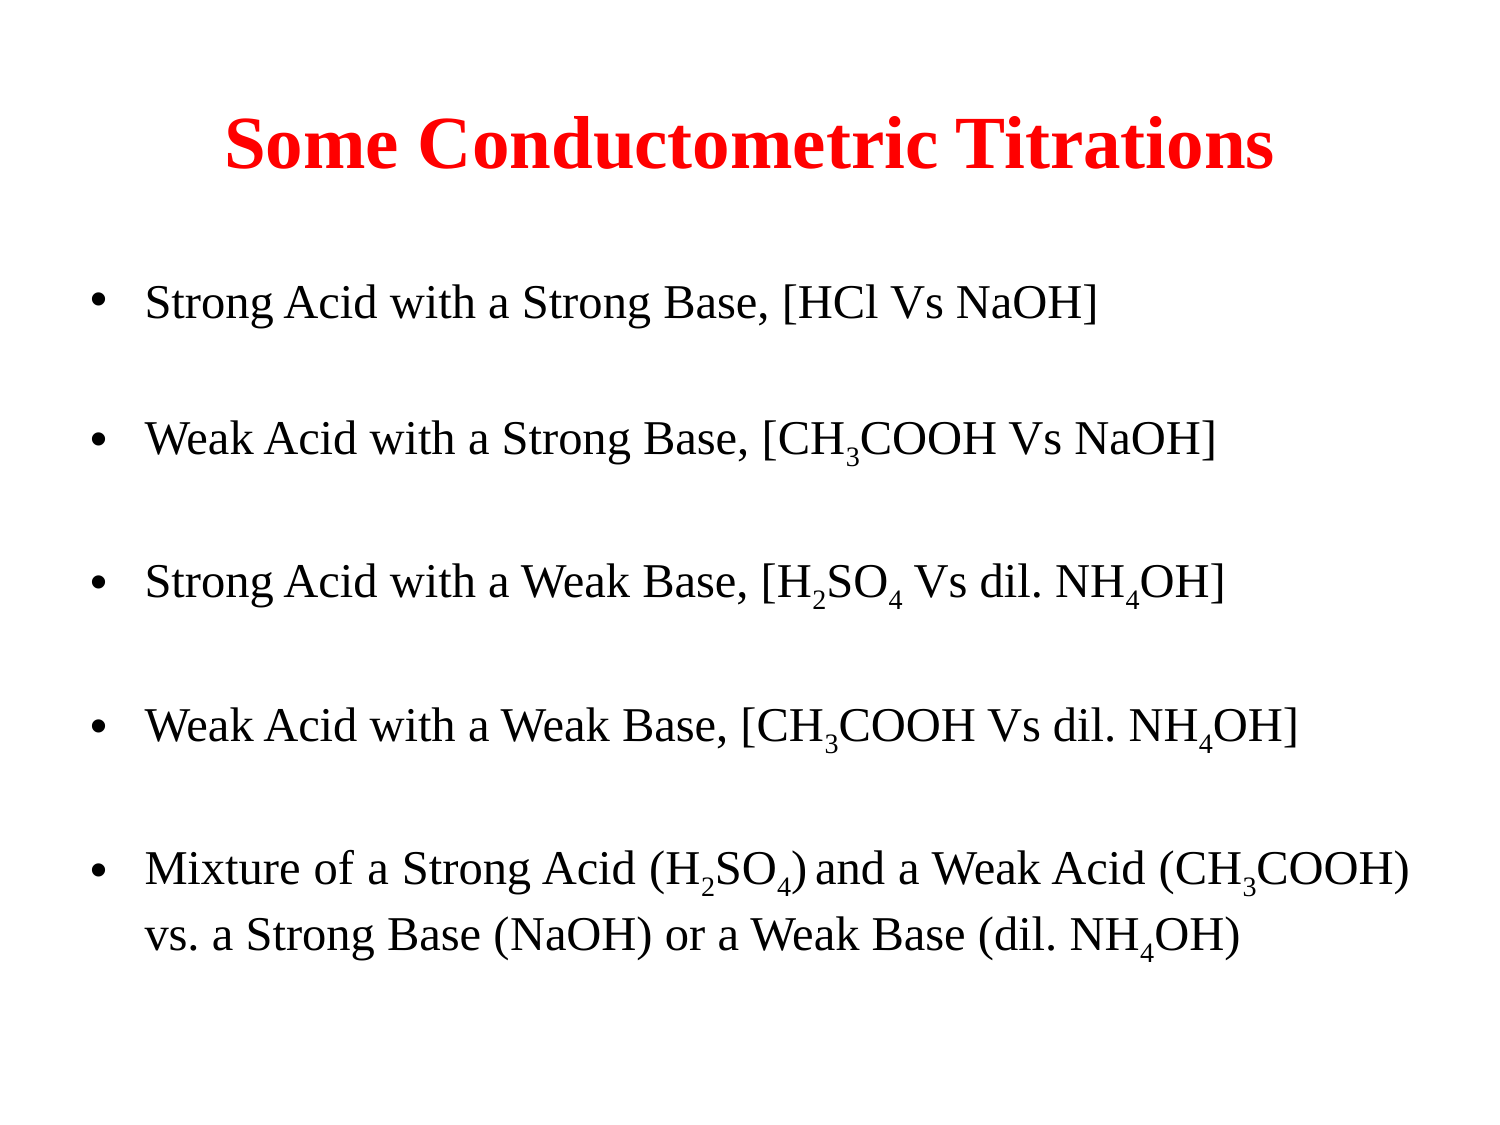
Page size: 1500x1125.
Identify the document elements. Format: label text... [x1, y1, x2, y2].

list Strong Acid with a Strong Base, [HCl Vs NaOH] Weak Acid with a Strong Base, [CH3COOH Vs NaOH] Strong Acid with a Weak Base, [H2SO4 Vs dil. NH4OH] Weak Acid with a Weak Base, [CH3COOH Vs dil. NH4OH] Mixture of a Strong Acid (H2SO4) and a Weak Acid (CH3COOH) vs. a Strong Base (NaOH) or a Weak Base (dil. NH4OH) [75, 262, 1425, 1005]
title Some Conductometric Titrations [75, 45, 1425, 233]
